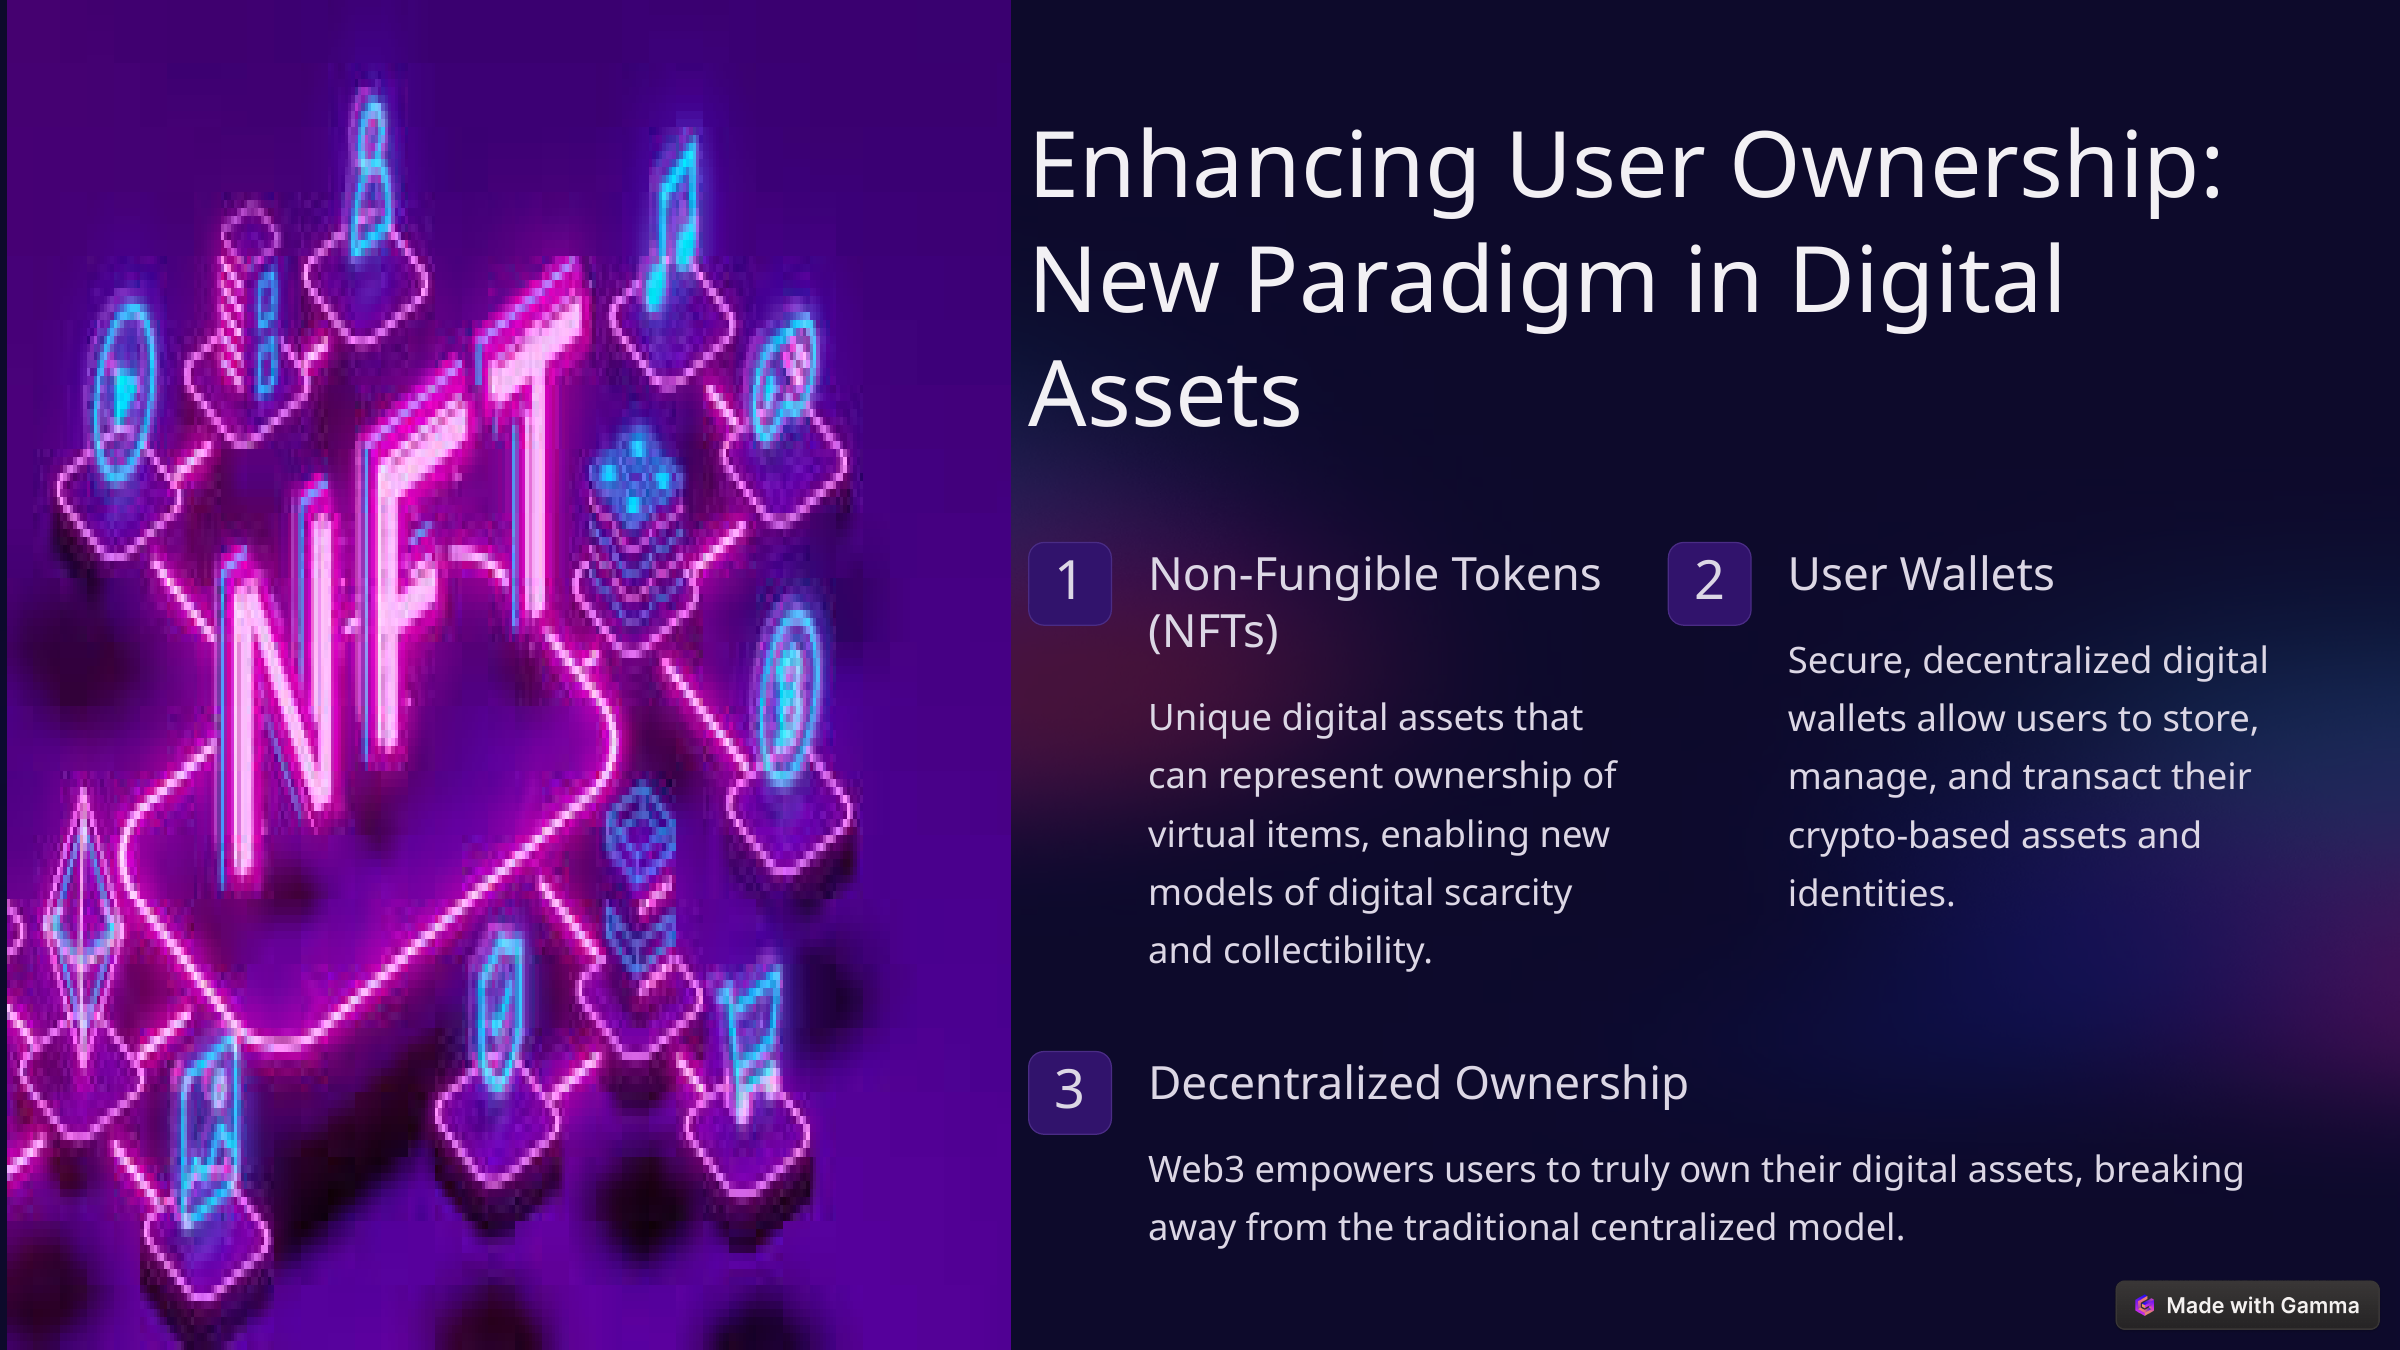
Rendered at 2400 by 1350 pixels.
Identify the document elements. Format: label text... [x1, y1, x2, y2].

text_box Decentralized Ownership [1148, 1051, 1732, 1109]
text_box 3 [1054, 1065, 1086, 1121]
picture [7, 0, 1011, 1350]
text_box User Wallets [1787, 542, 2248, 600]
text_box [1668, 542, 1752, 626]
text_box Unique digital assets that can represent ownership of virtual items, enabling new models of digital scarcity and collectibility. [1148, 679, 1632, 974]
text_box Enhancing User Ownership: New Paradigm in Digital Assets [1028, 101, 2272, 446]
text_box [1028, 1051, 1112, 1135]
text_box 2 [1693, 556, 1726, 612]
text_box 1 [1060, 556, 1080, 612]
text_box Web3 empowers users to truly own their digital assets, breaking away from the traditional centralized model. [1148, 1130, 2272, 1249]
text_box [1028, 542, 1112, 626]
text_box Secure, decentralized digital wallets allow users to store, manage, and transact their crypto-based assets and identities. [1787, 621, 2272, 916]
picture [2106, 1271, 2389, 1339]
text_box Non-Fungible Tokens (NFTs) [1148, 542, 1632, 658]
